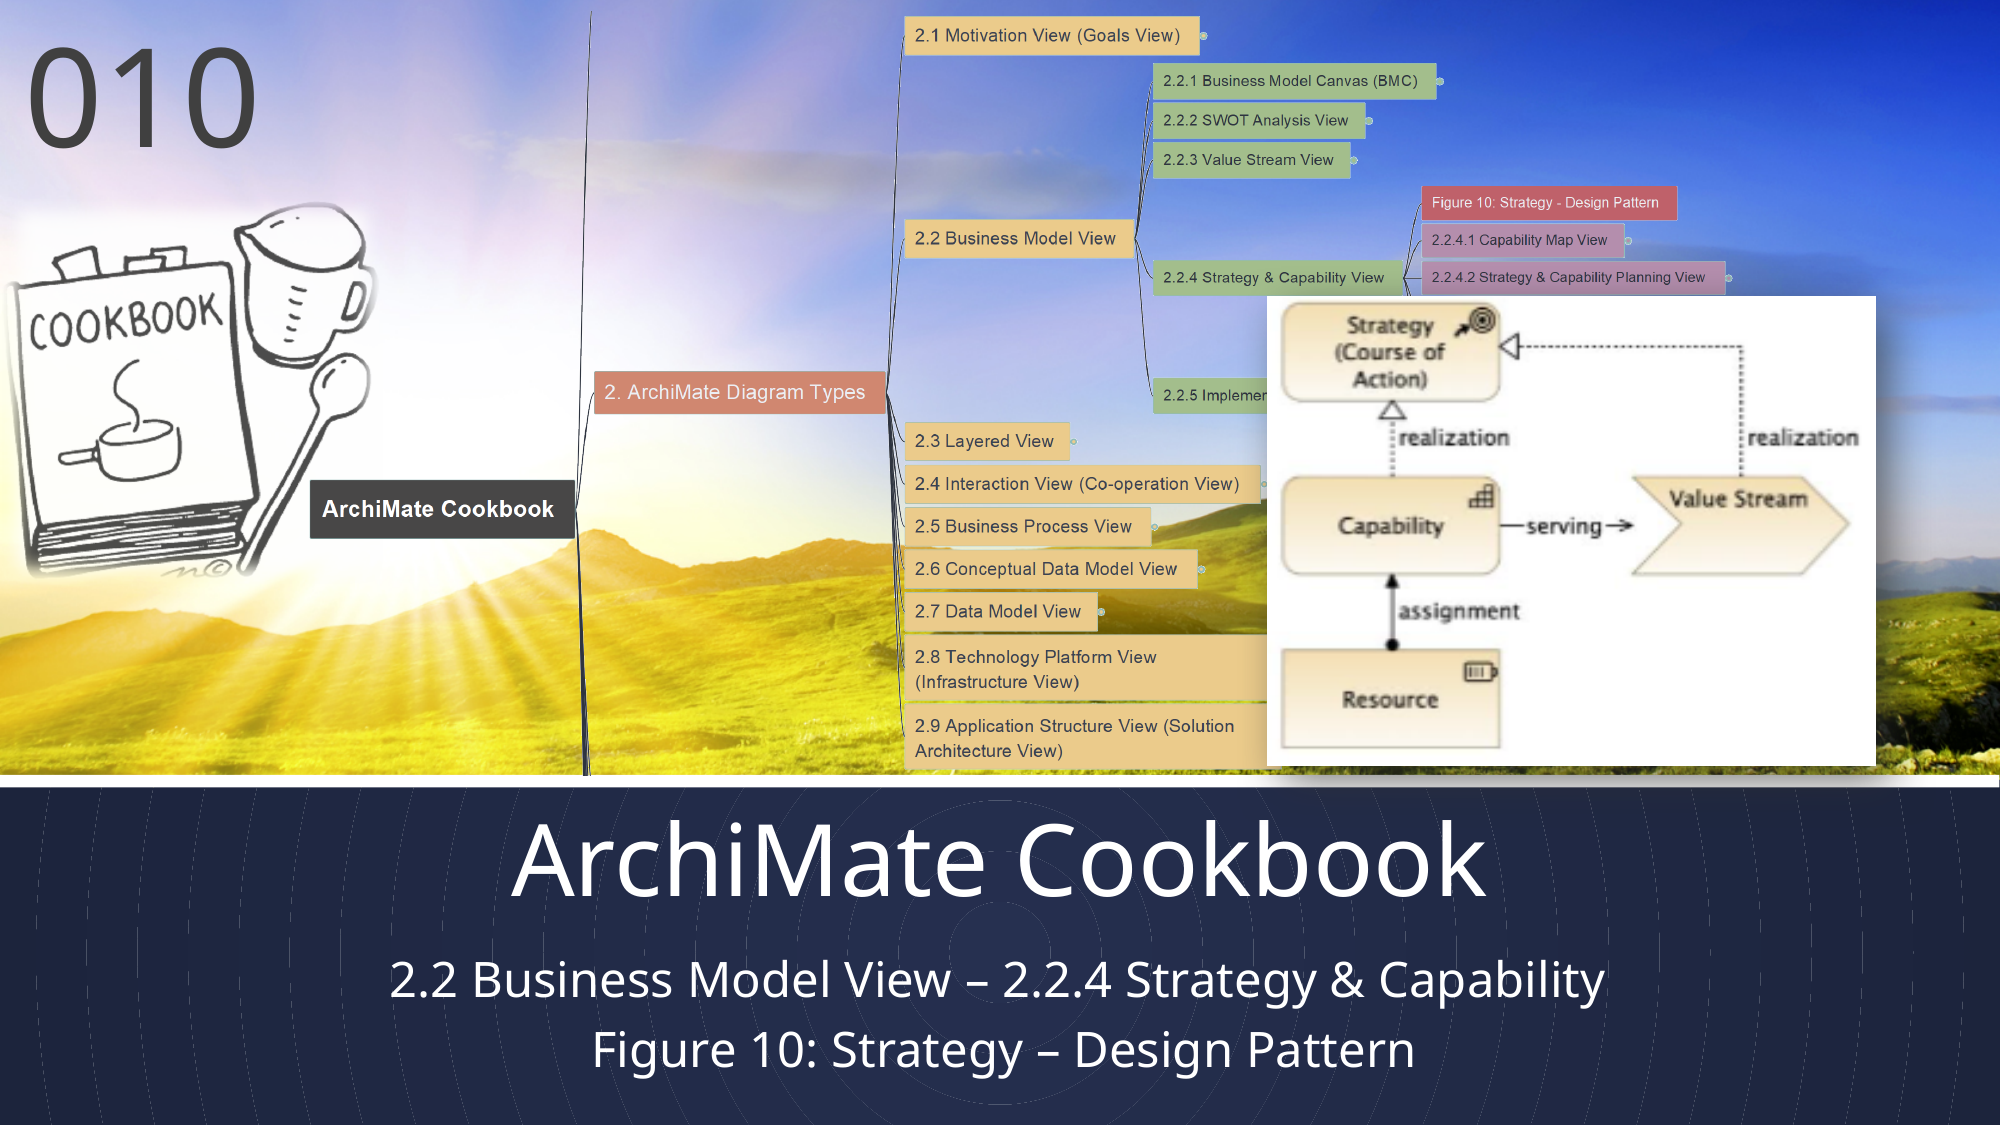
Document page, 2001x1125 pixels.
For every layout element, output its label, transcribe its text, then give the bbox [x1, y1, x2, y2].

picture [0, 0, 2000, 776]
text_box 010 [9, 3, 276, 183]
subtitle 2.2 Business Model View – 2.2.4 Strategy & Capability Figure 10: Strategy – Design Pattern [68, 928, 1941, 1087]
title ArchiMate Cookbook [249, 801, 1750, 927]
